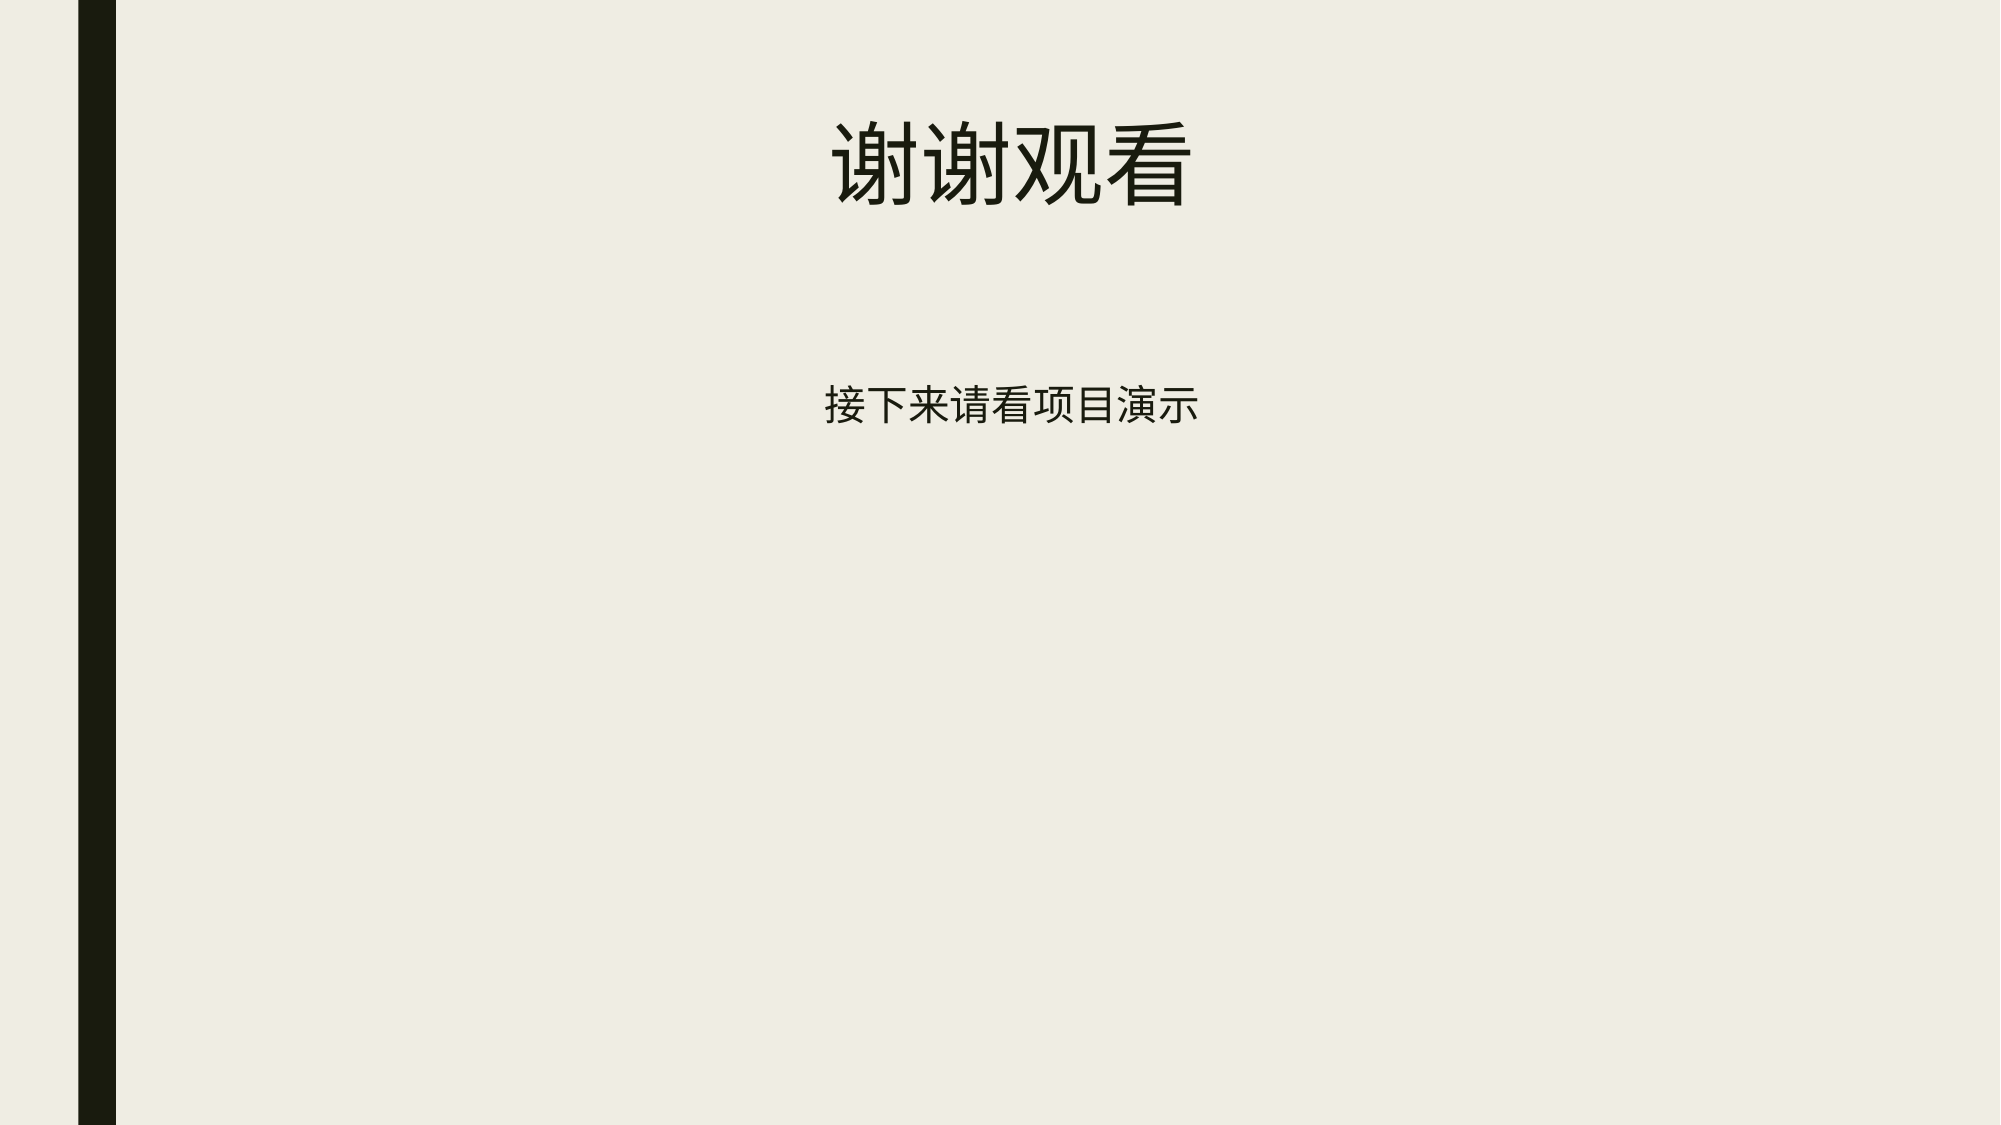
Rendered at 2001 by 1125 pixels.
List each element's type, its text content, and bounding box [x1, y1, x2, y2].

title 谢谢观看 [225, 112, 1800, 357]
list 接下来请看项目演示 [225, 375, 1800, 963]
